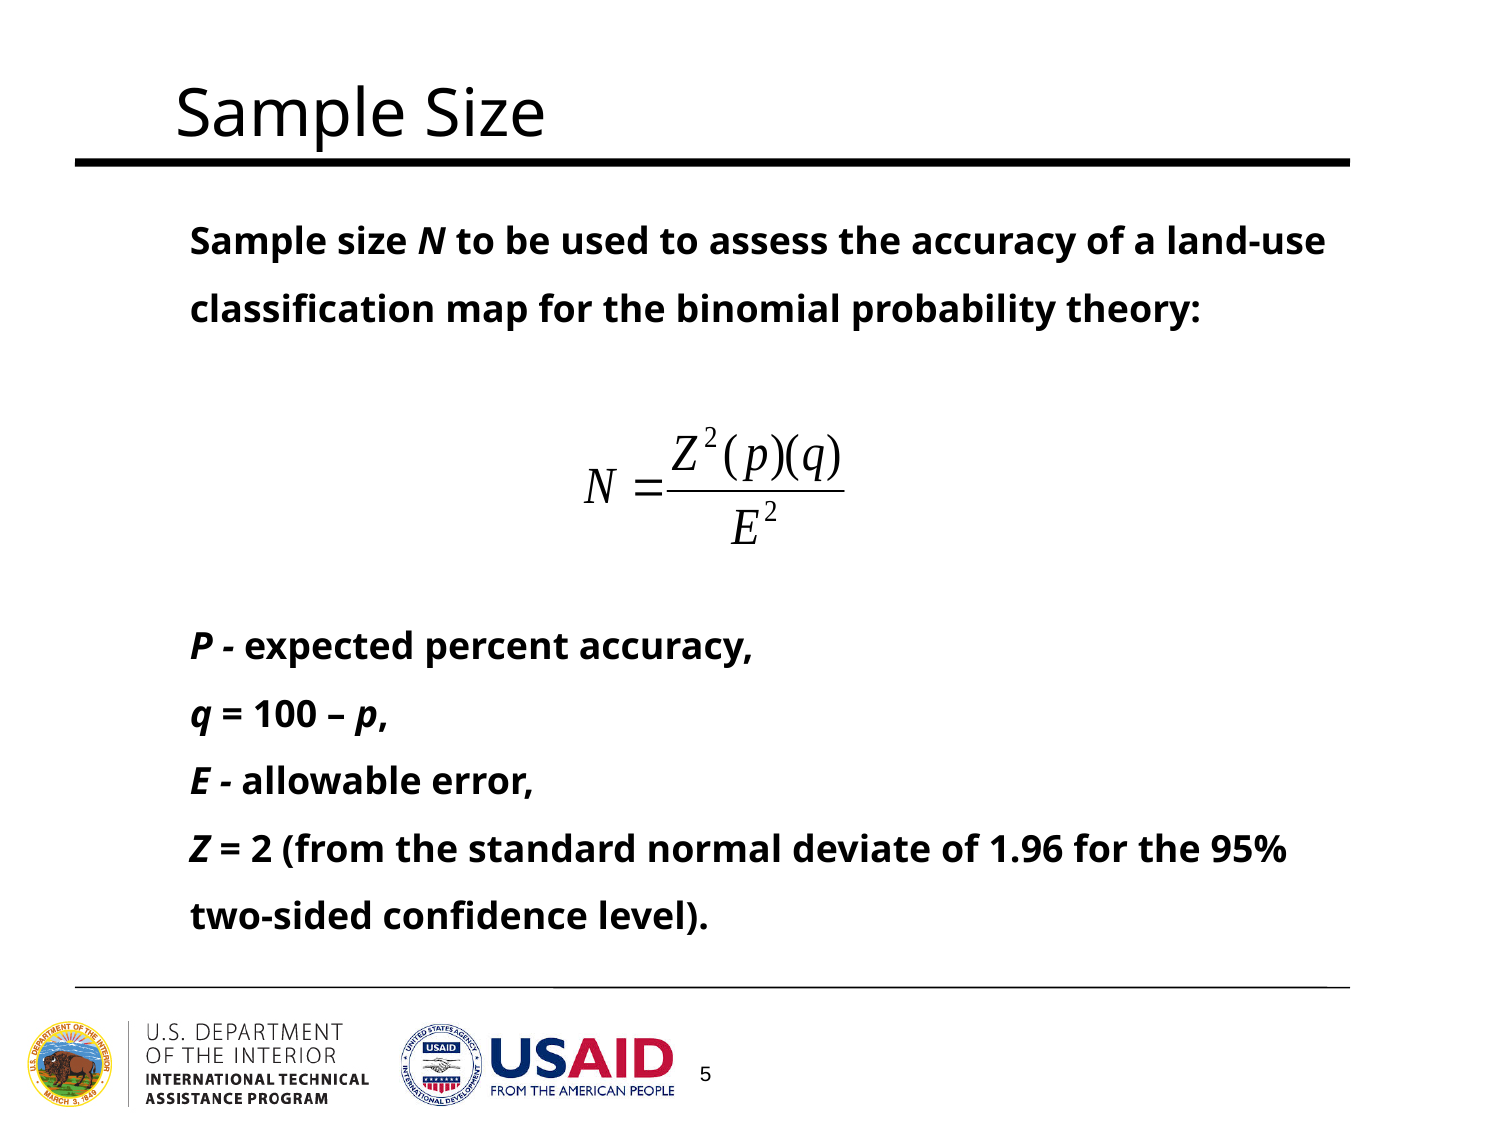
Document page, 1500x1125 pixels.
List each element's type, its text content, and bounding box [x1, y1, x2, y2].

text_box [574, 412, 853, 556]
picture [399, 1022, 675, 1107]
text_box Sample Size [99, 61, 624, 157]
text_box Sample size N to be used to assess the accuracy of a land-use classification map for the binomial probability theory: P - expected percent accuracy, q = 100 – p, E - allowable error, Z = 2 (from the standard normal deviate of 1.96 for the 95% two-sided confidence level). [174, 187, 1350, 945]
picture [19, 1011, 375, 1113]
